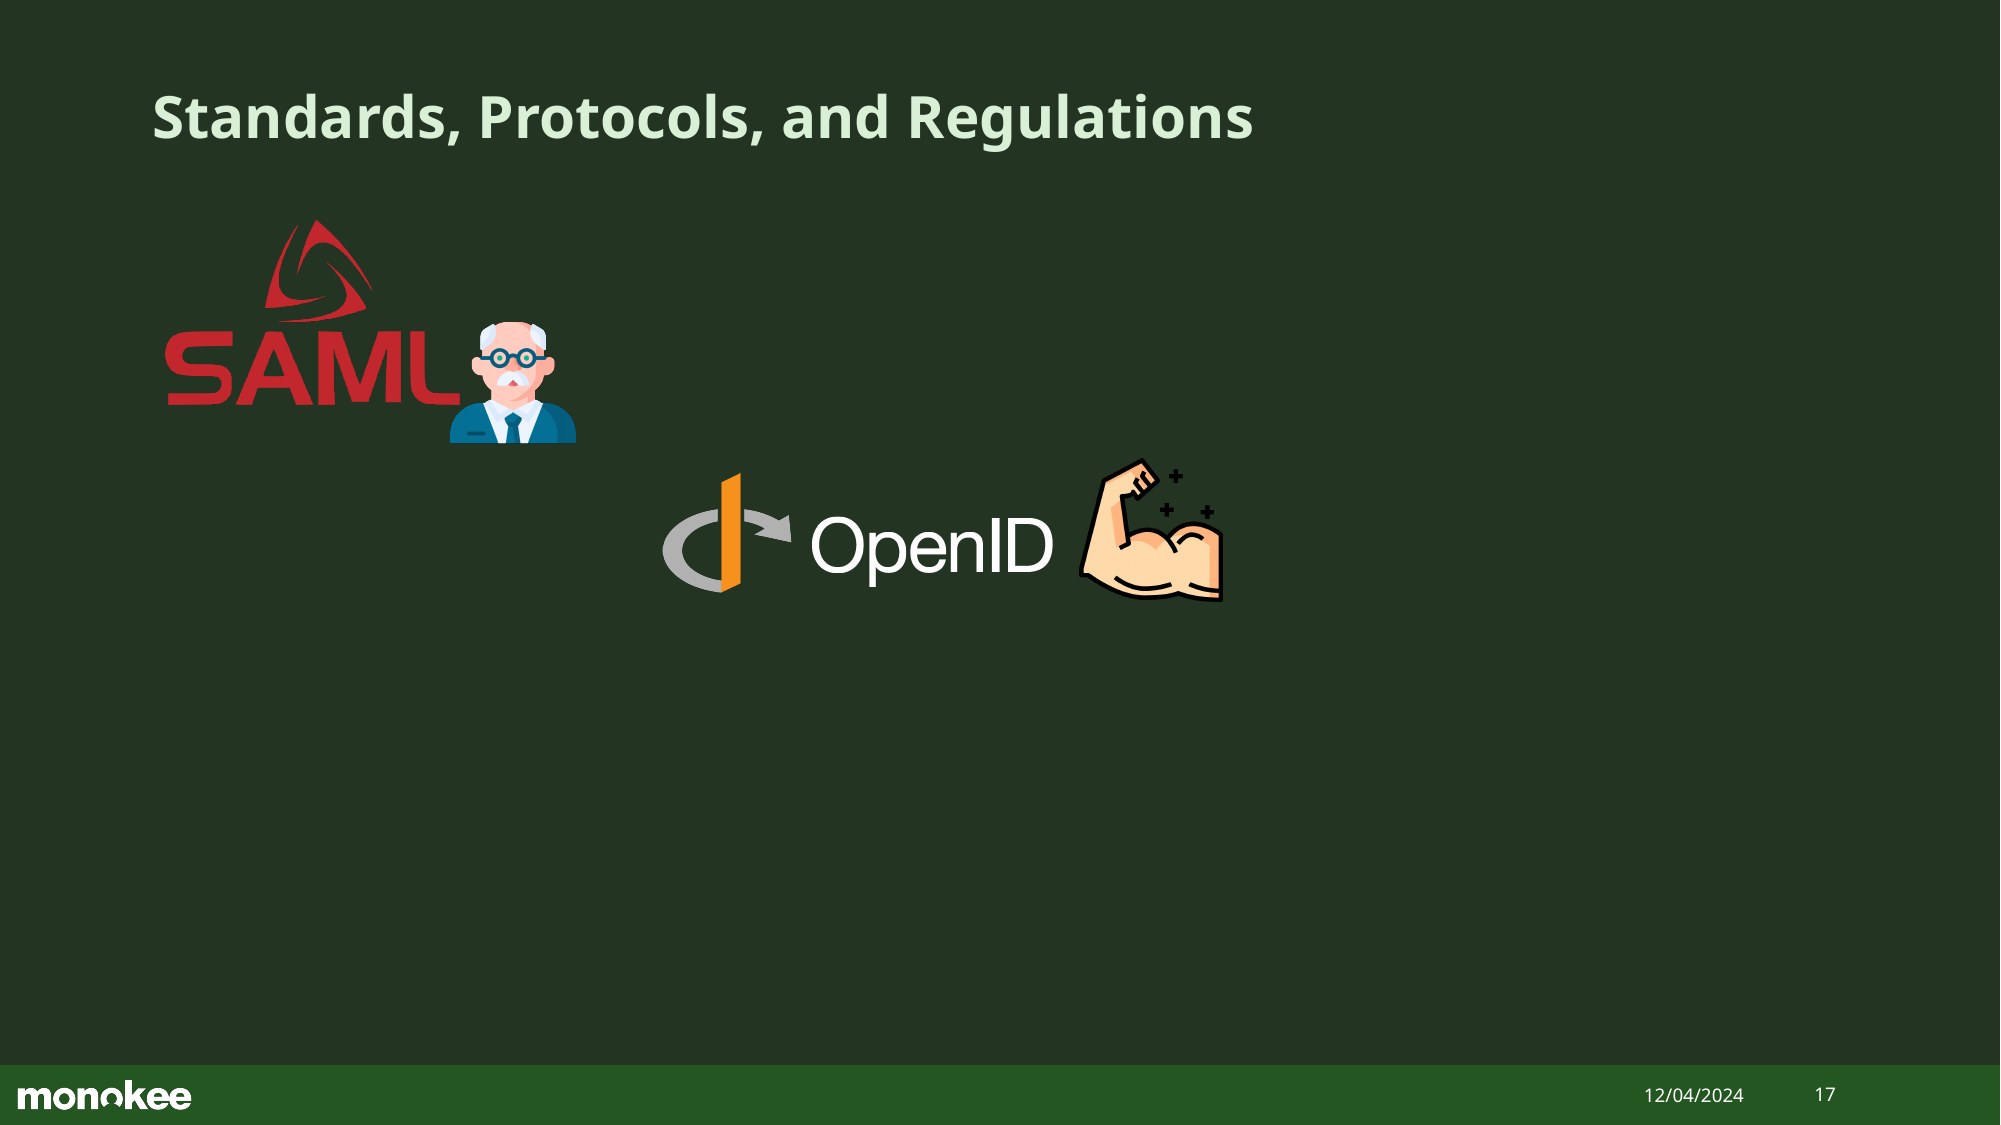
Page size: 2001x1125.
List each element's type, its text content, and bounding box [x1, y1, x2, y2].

picture [165, 220, 576, 446]
slide_number 17 [1783, 1065, 1867, 1125]
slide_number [1603, 1065, 1783, 1125]
picture [659, 471, 1056, 602]
title Standards, Protocols, and Regulations [137, 59, 1863, 179]
picture [17, 1080, 192, 1110]
picture [1079, 458, 1223, 602]
